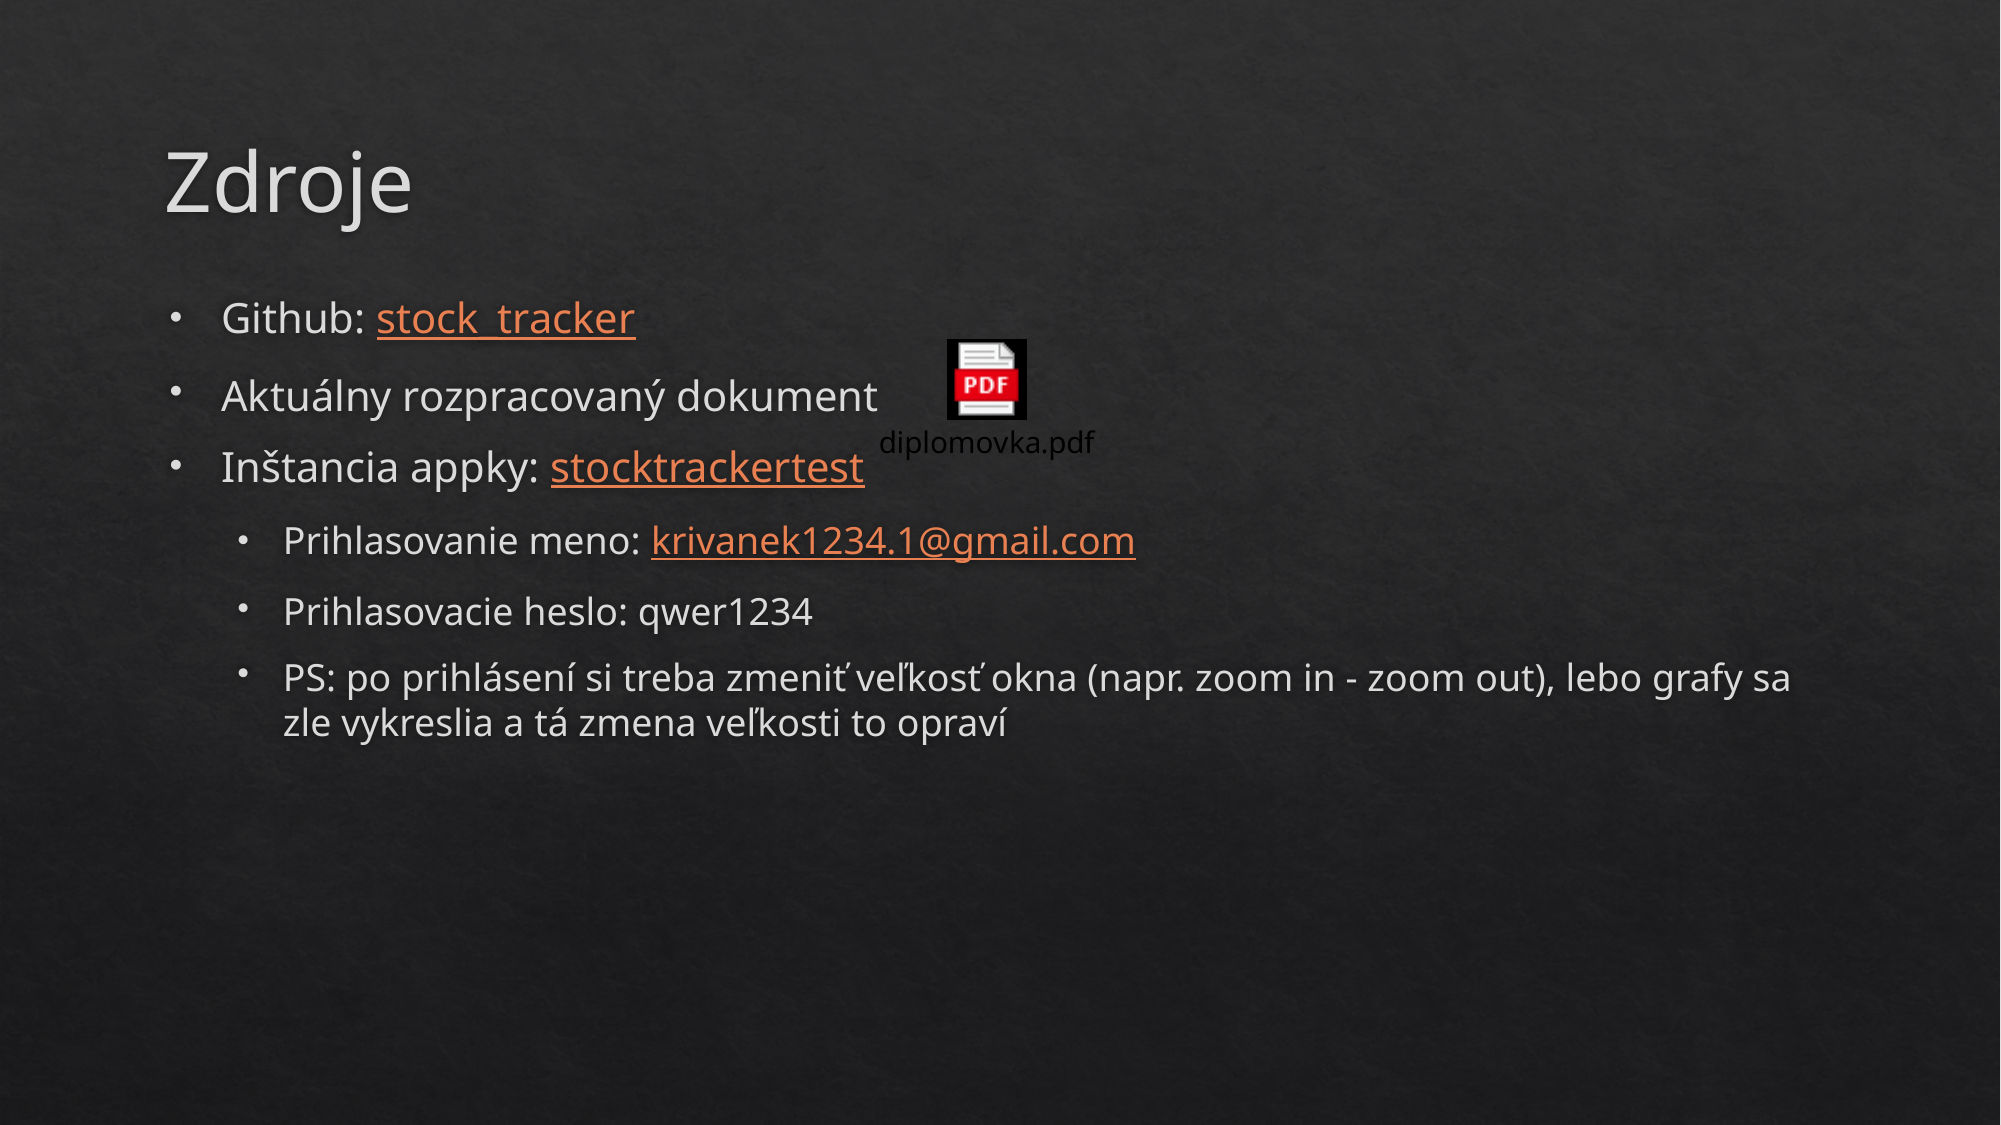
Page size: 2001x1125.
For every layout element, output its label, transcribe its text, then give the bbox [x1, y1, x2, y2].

title Zdroje [149, 99, 1849, 260]
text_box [855, 339, 1116, 474]
list Github: stock_tracker Aktuálny rozpracovaný dokument Inštancia appky: stocktrackertest Prihlasovanie meno: krivanek1234.1@gmail.com Prihlasovacie heslo: qwer1234 PS: po prihlásení si treba zmeniť veľkosť okna (napr. zoom in - zoom out), lebo grafy sa zle vykreslia a tá zmena veľkosti to opraví [149, 284, 1849, 950]
